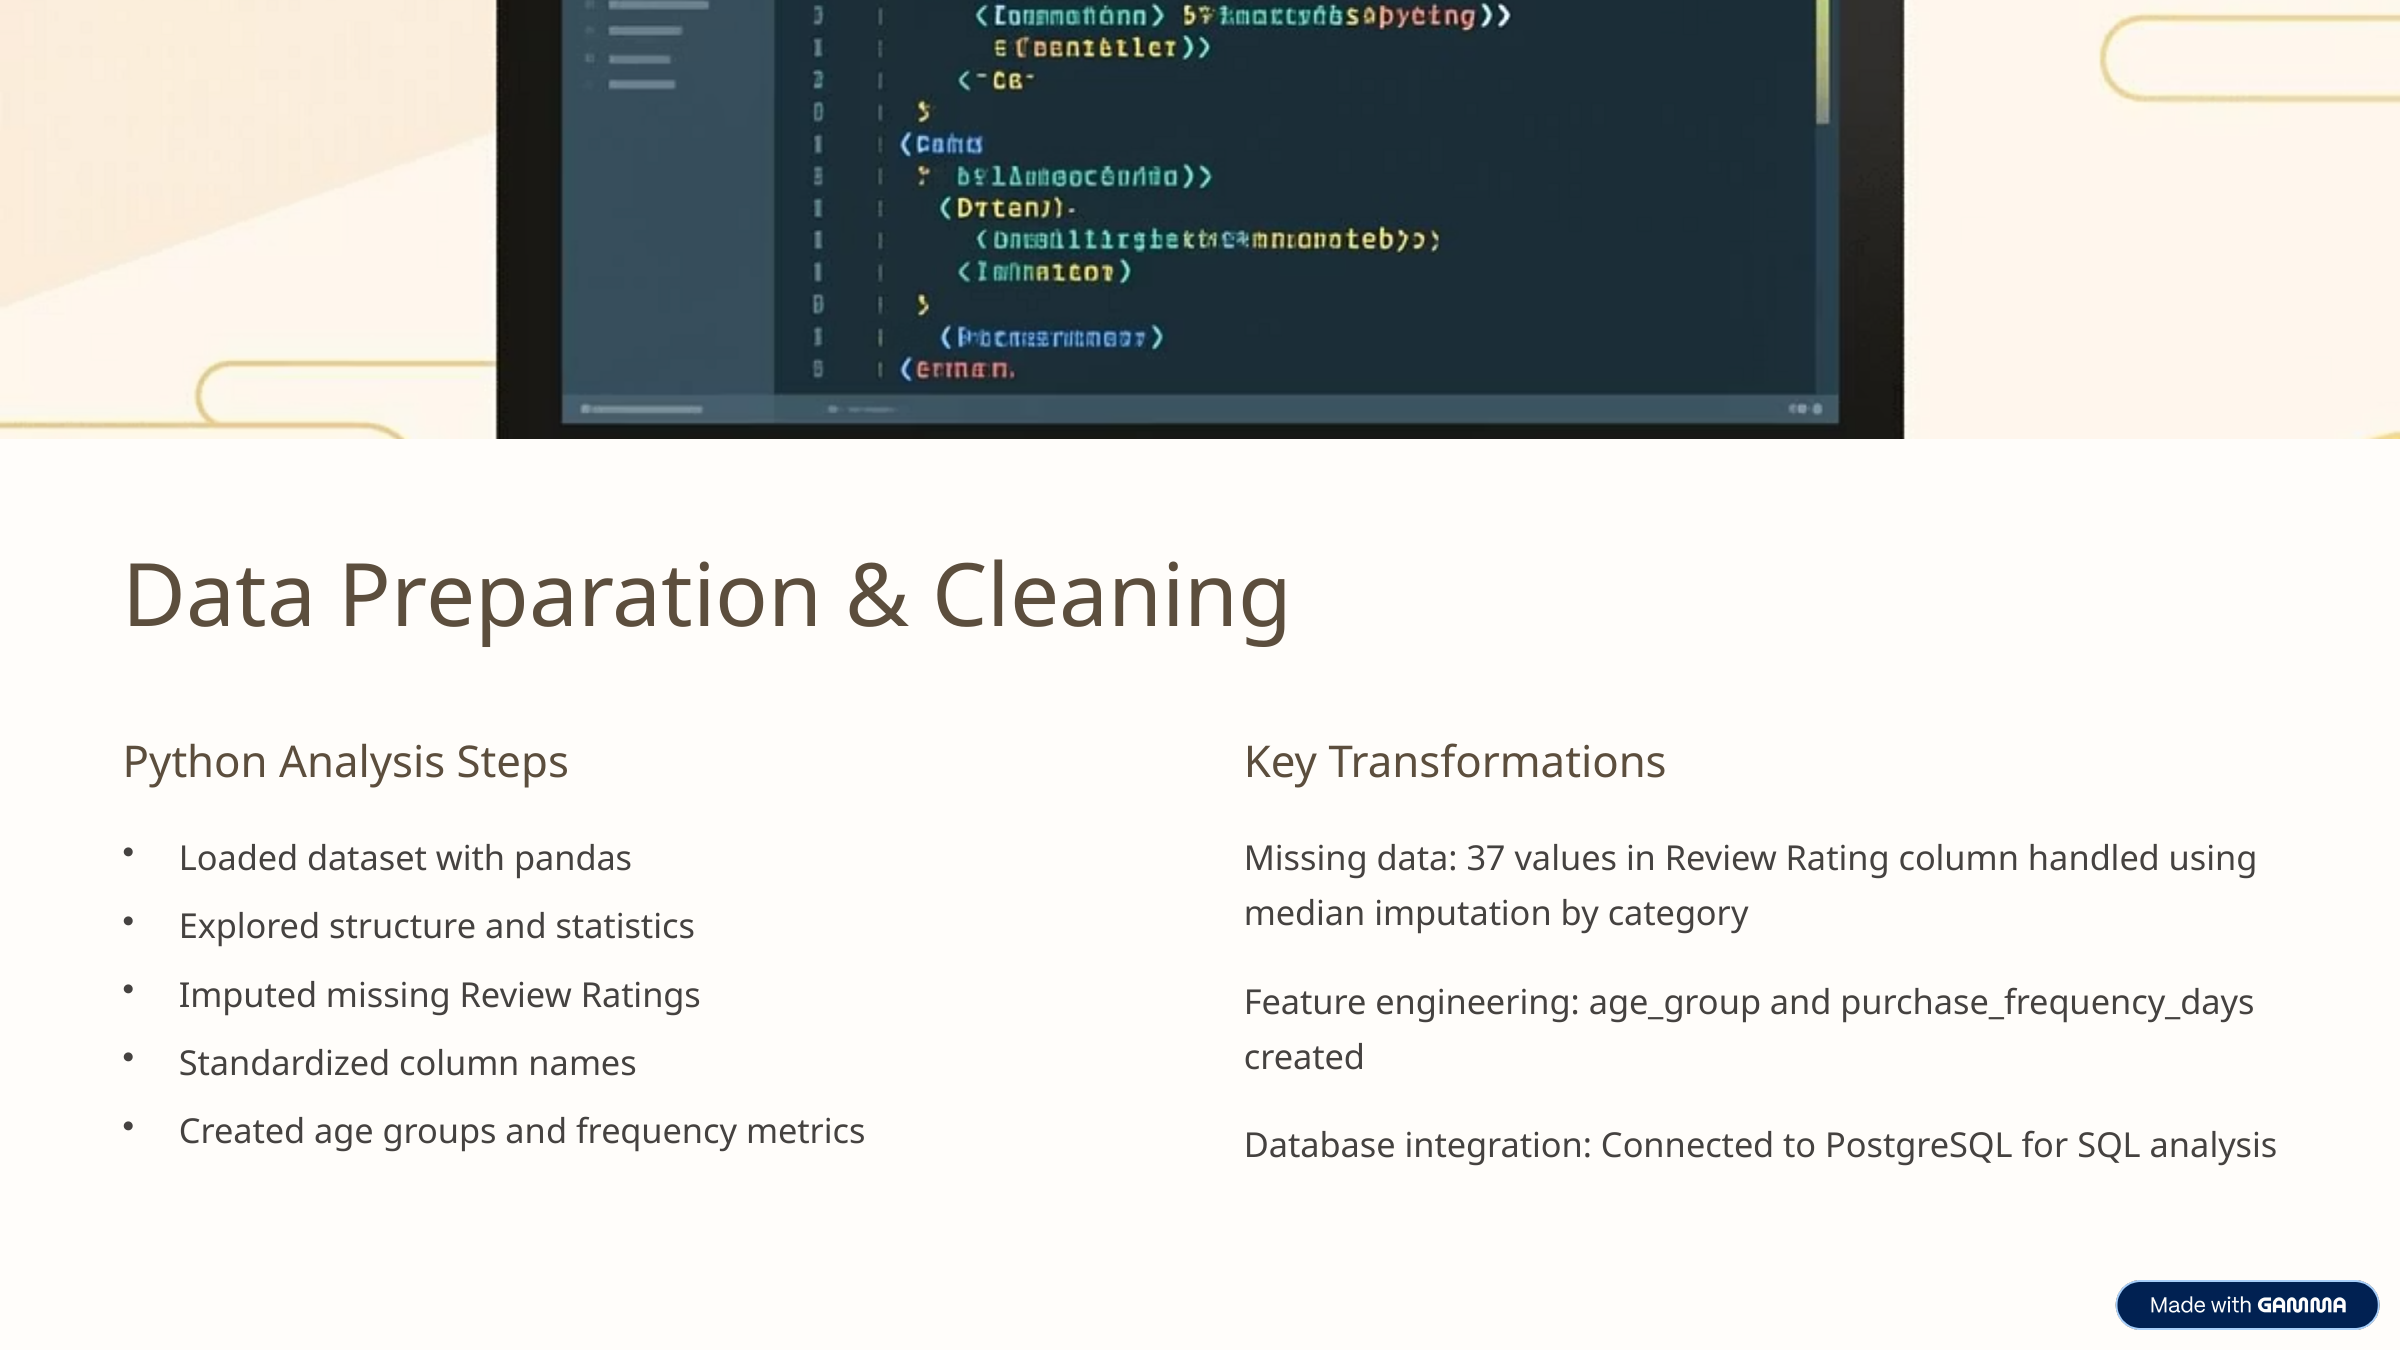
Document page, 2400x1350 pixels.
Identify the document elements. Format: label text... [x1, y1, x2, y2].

text_box Explored structure and statistics [122, 890, 1158, 947]
picture [2106, 1271, 2389, 1339]
text_box Loaded dataset with pandas [122, 822, 1158, 879]
text_box Standardized column names [122, 1027, 1158, 1084]
text_box Missing data: 37 values in Review Rating column handled using median imputation by category [1243, 822, 2279, 935]
text_box Python Analysis Steps [122, 732, 614, 787]
text_box Data Preparation & Cleaning [122, 535, 1413, 645]
text_box Feature engineering: age_group and purchase_frequency_days created [1243, 965, 2279, 1078]
picture [0, 0, 2400, 439]
text_box Database integration: Connected to PostgreSQL for SQL analysis [1243, 1109, 2279, 1222]
text_box Key Transformations [1243, 732, 1716, 787]
text_box Imputed missing Review Ratings [122, 958, 1158, 1015]
text_box Created age groups and frequency metrics [122, 1095, 1158, 1152]
